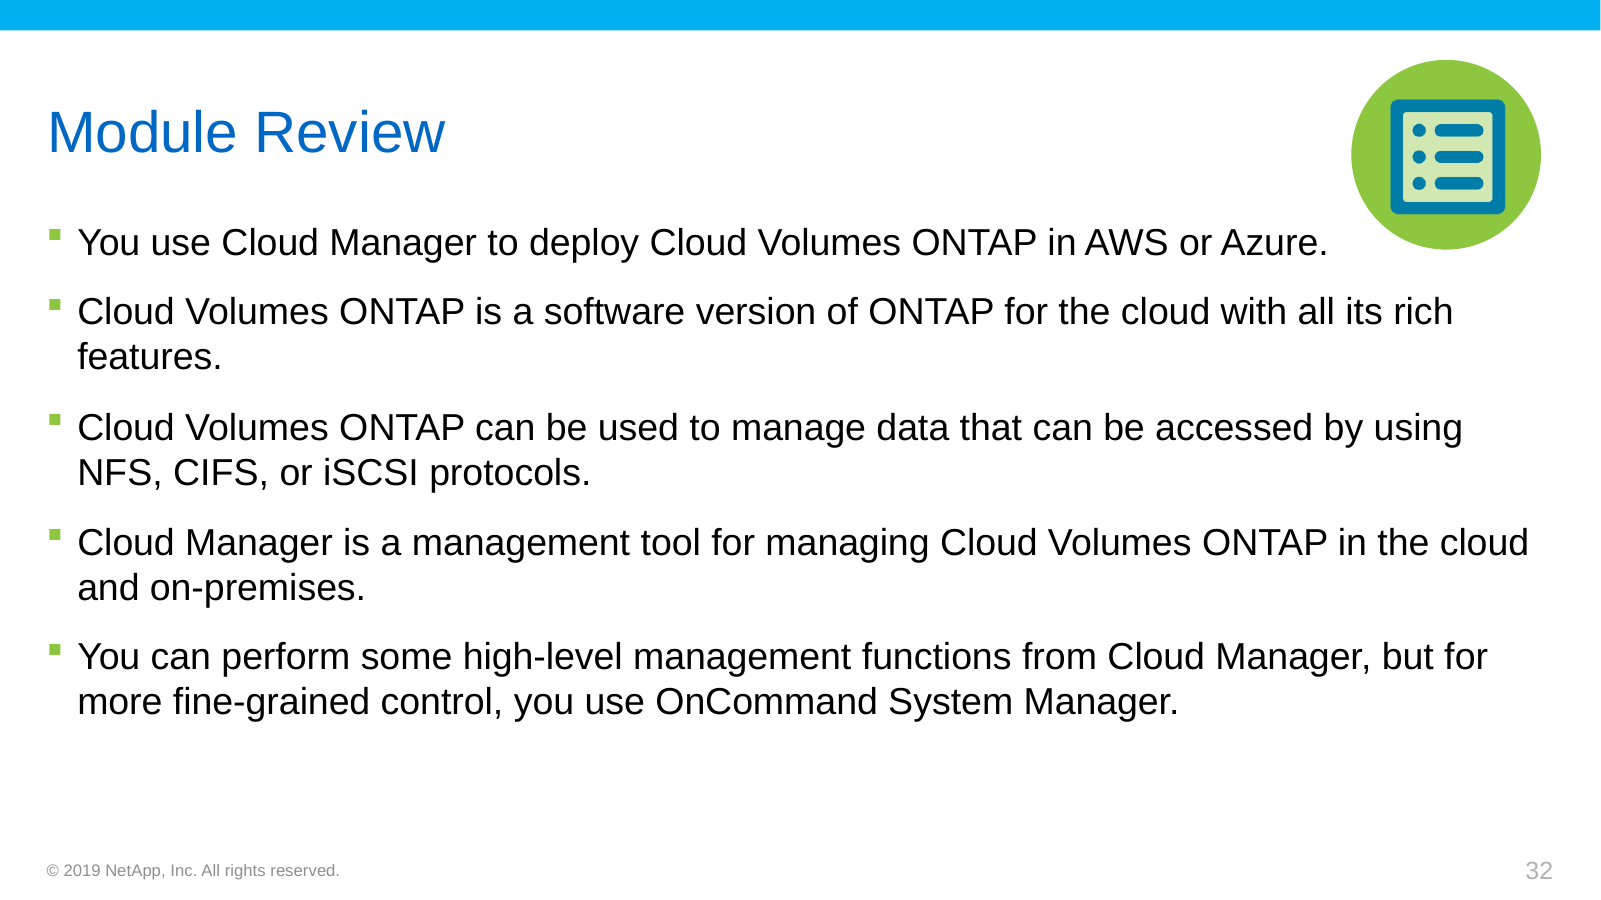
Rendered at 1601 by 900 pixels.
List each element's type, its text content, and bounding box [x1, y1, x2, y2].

slide_number 32 [1458, 856, 1569, 884]
list You use Cloud Manager to deploy Cloud Volumes ONTAP in AWS or Azure. Cloud Volumes ONTAP is a software version of ONTAP for the cloud with all its rich features. Cloud Volumes ONTAP can be used to manage data that can be accessed by using NFS, CIFS, or iSCSI protocols. Cloud Manager is a management tool for managing Cloud Volumes ONTAP in the cloud and on-premises. You can perform some high-level management functions from Cloud Manager, but for more fine-grained control, you use OnCommand System Manager. [34, 211, 1565, 846]
title Module Review [35, 52, 1567, 172]
footer © 2019 NetApp, Inc. All rights reserved. [34, 853, 533, 887]
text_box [1351, 59, 1542, 250]
